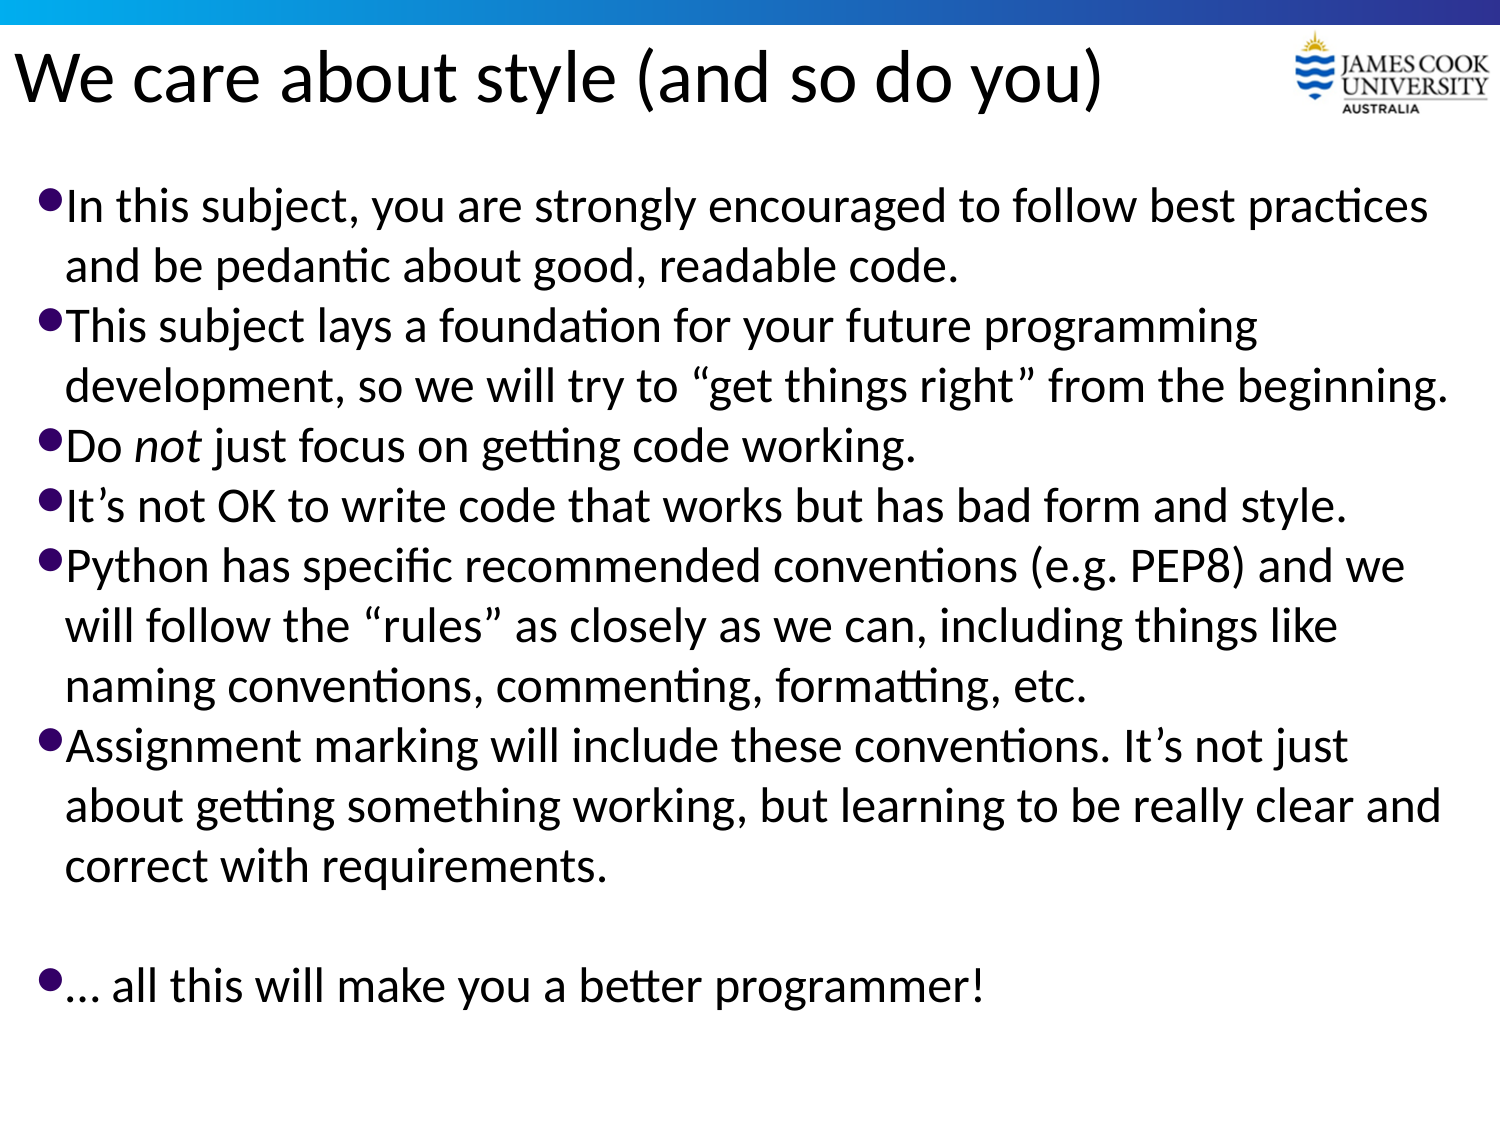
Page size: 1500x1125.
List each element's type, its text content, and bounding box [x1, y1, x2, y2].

picture [1287, 25, 1500, 122]
list In this subject, you are strongly encouraged to follow best practices and be pedantic about good, readable code. This subject lays a foundation for your future programming development, so we will try to “get things right” from the beginning. Do not just focus on getting code working. It’s not OK to write code that works but has bad form and style. Python has specific recommended conventions (e.g. PEP8) and we will follow the “rules” as closely as we can, including things like naming conventions, commenting, formatting, etc. Assignment marking will include these conventions. It’s not just about getting something working, but learning to be really clear and correct with requirements. … all this will make you a better programmer! [11, 160, 1477, 1029]
title We care about style (and so do you) [3, 32, 1411, 113]
